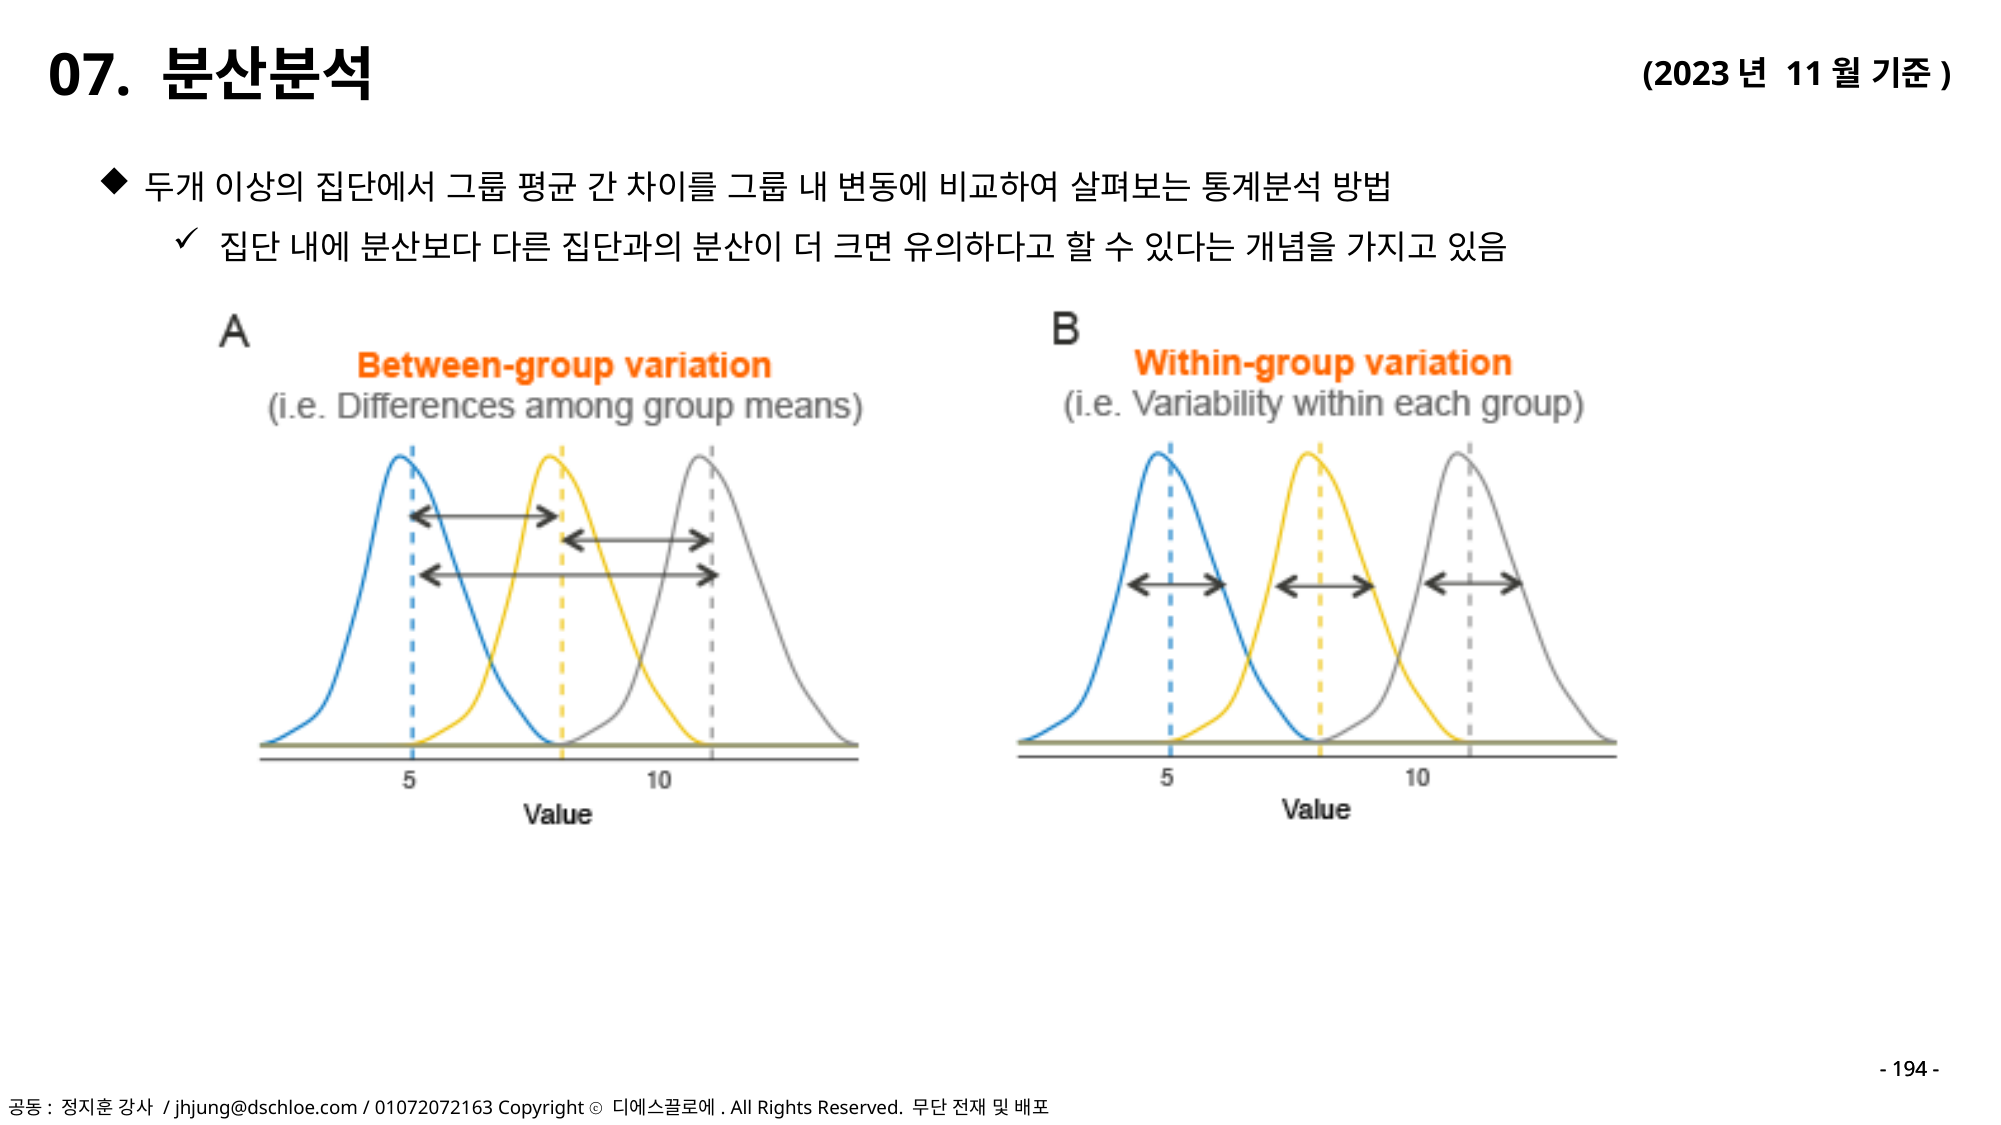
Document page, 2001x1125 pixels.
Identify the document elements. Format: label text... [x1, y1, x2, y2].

text_box 두개 이상의 집단에서 그룹 평균 간 차이를 그룹 내 변동에 비교하여 살펴보는 통계분석 방법 집단 내에 분산보다 다른 집단과의 분산이 더 크면 유의하다고 할 수 있다는 개념을 가지고 있음 [83, 138, 1988, 274]
picture [210, 292, 1633, 840]
text_box 07. 분산분석 [34, 30, 390, 115]
slide_number - 194 - [1504, 1039, 1955, 1100]
